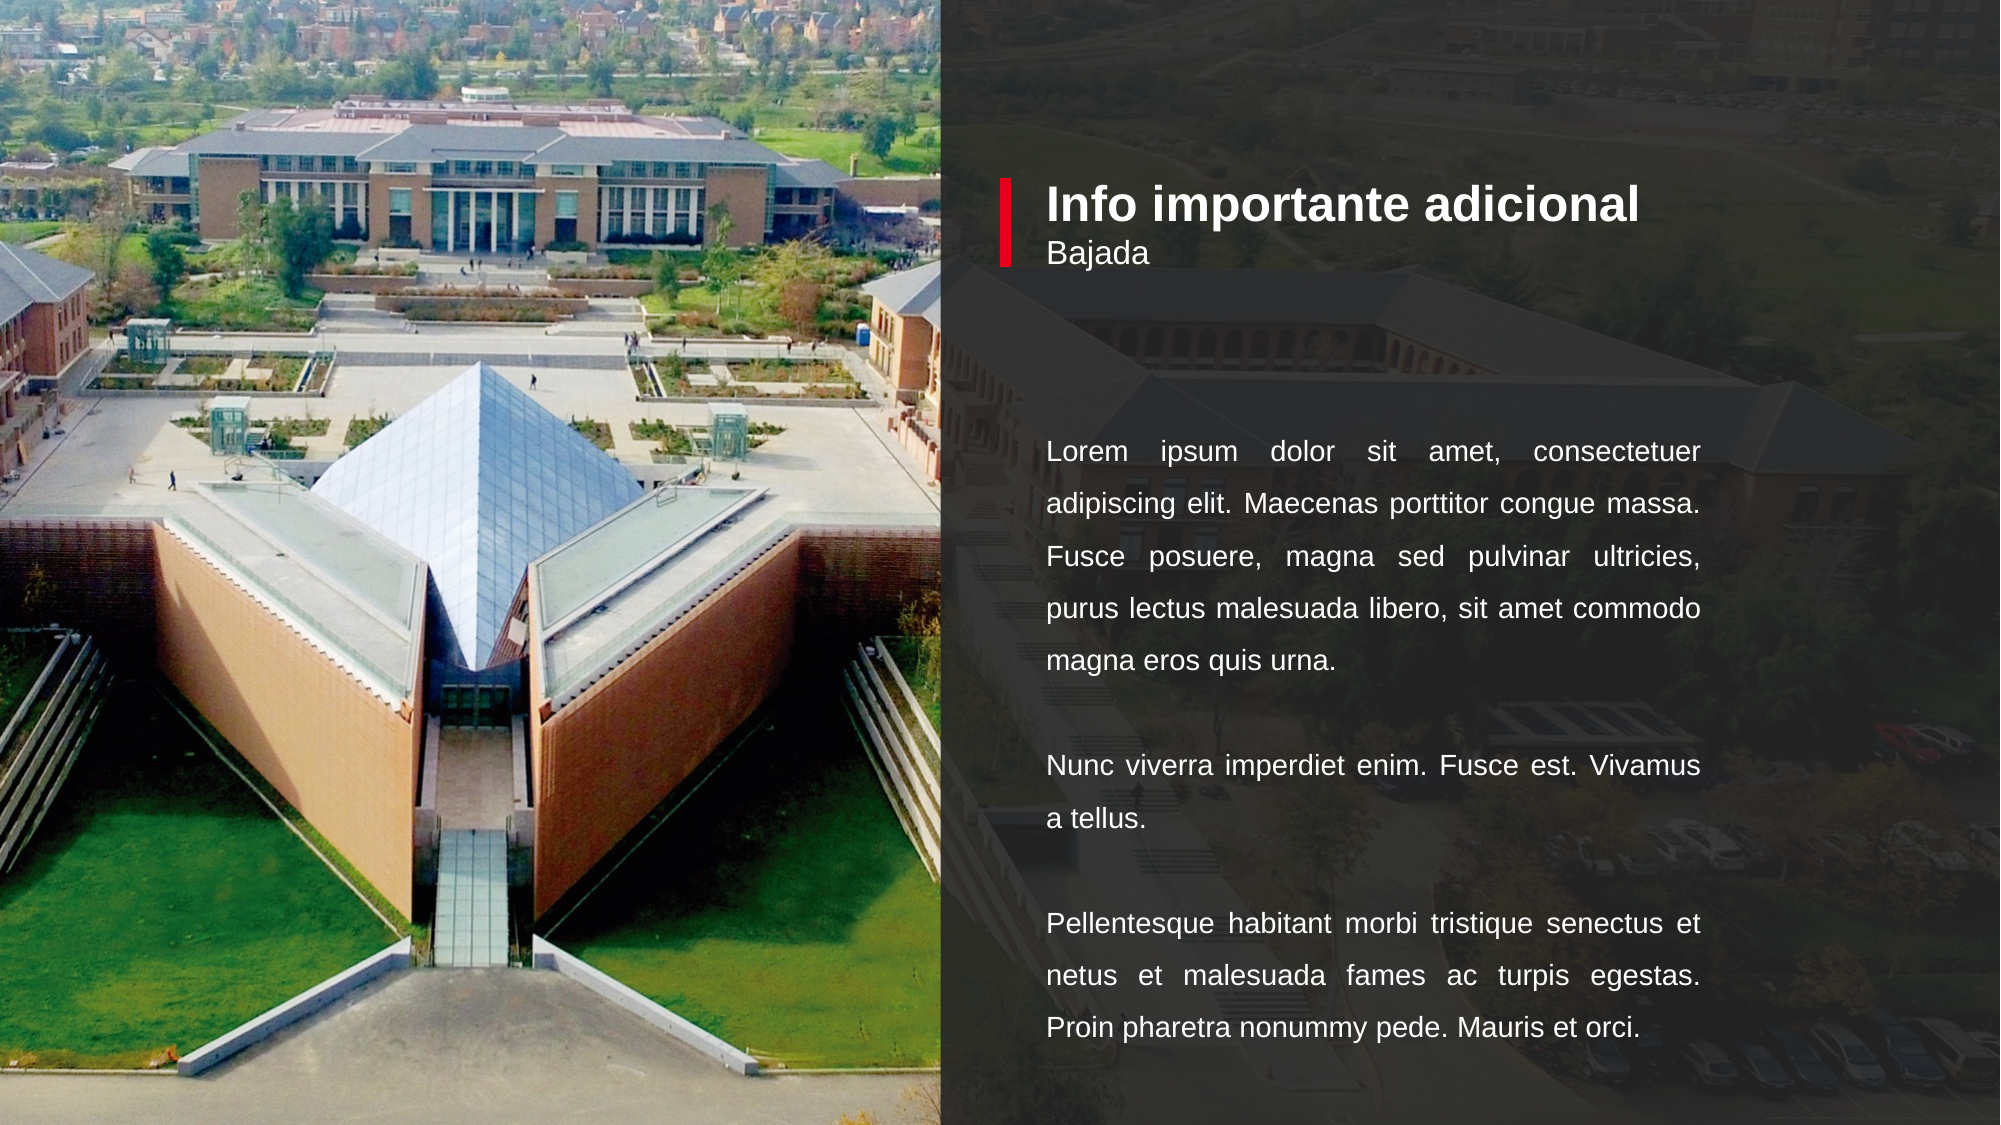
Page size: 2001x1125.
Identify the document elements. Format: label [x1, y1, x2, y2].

picture [0, 0, 2000, 1125]
text_box [999, 164, 1663, 281]
